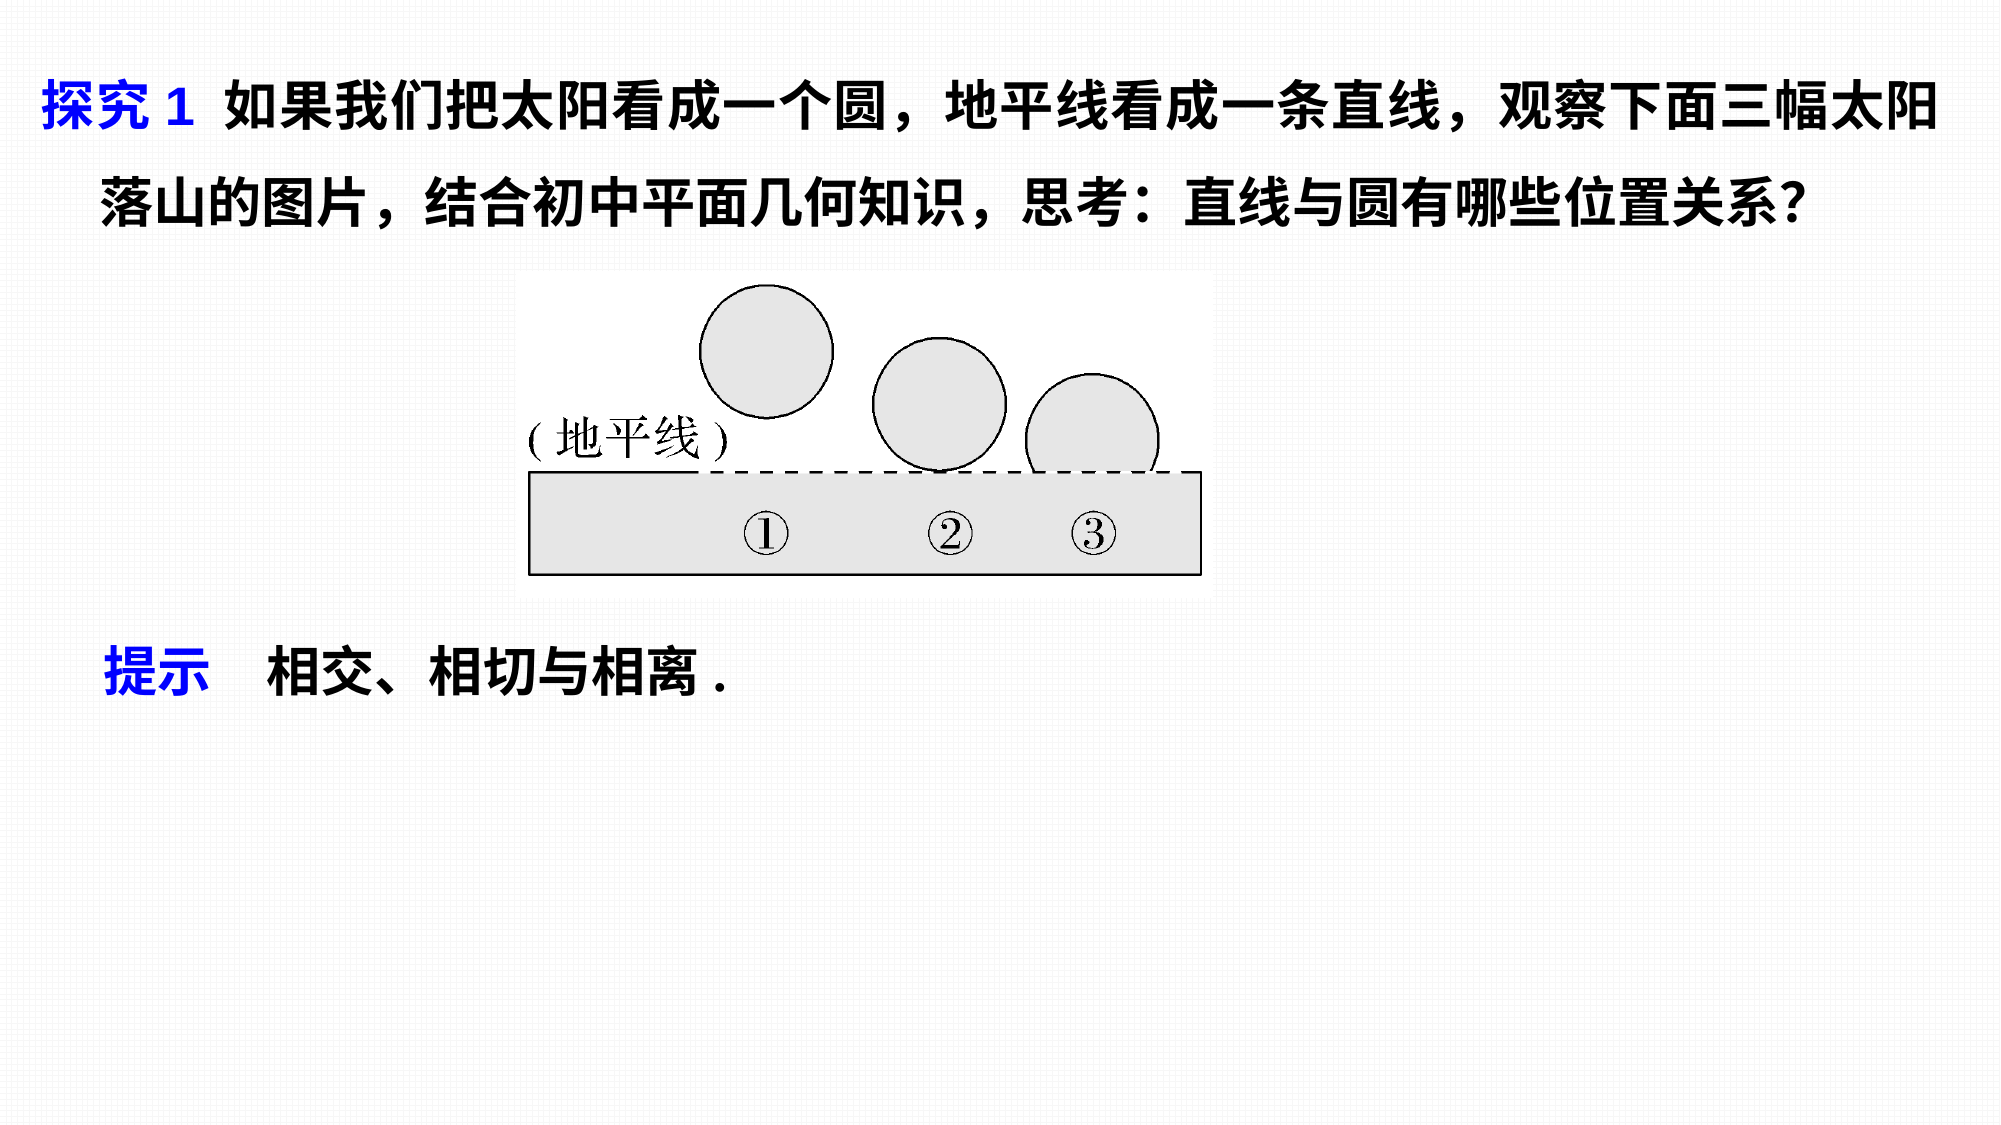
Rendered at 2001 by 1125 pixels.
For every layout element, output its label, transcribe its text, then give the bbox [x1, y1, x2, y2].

text_box 探究1 如果我们把太阳看成一个圆，地平线看成一条直线，观察下面三幅太阳落山的图片，结合初中平面几何知识，思考：直线与圆有哪些位置关系？ [26, 30, 1957, 241]
text_box 提示 相交、相切与相离. [88, 597, 1945, 711]
picture [516, 271, 1213, 598]
